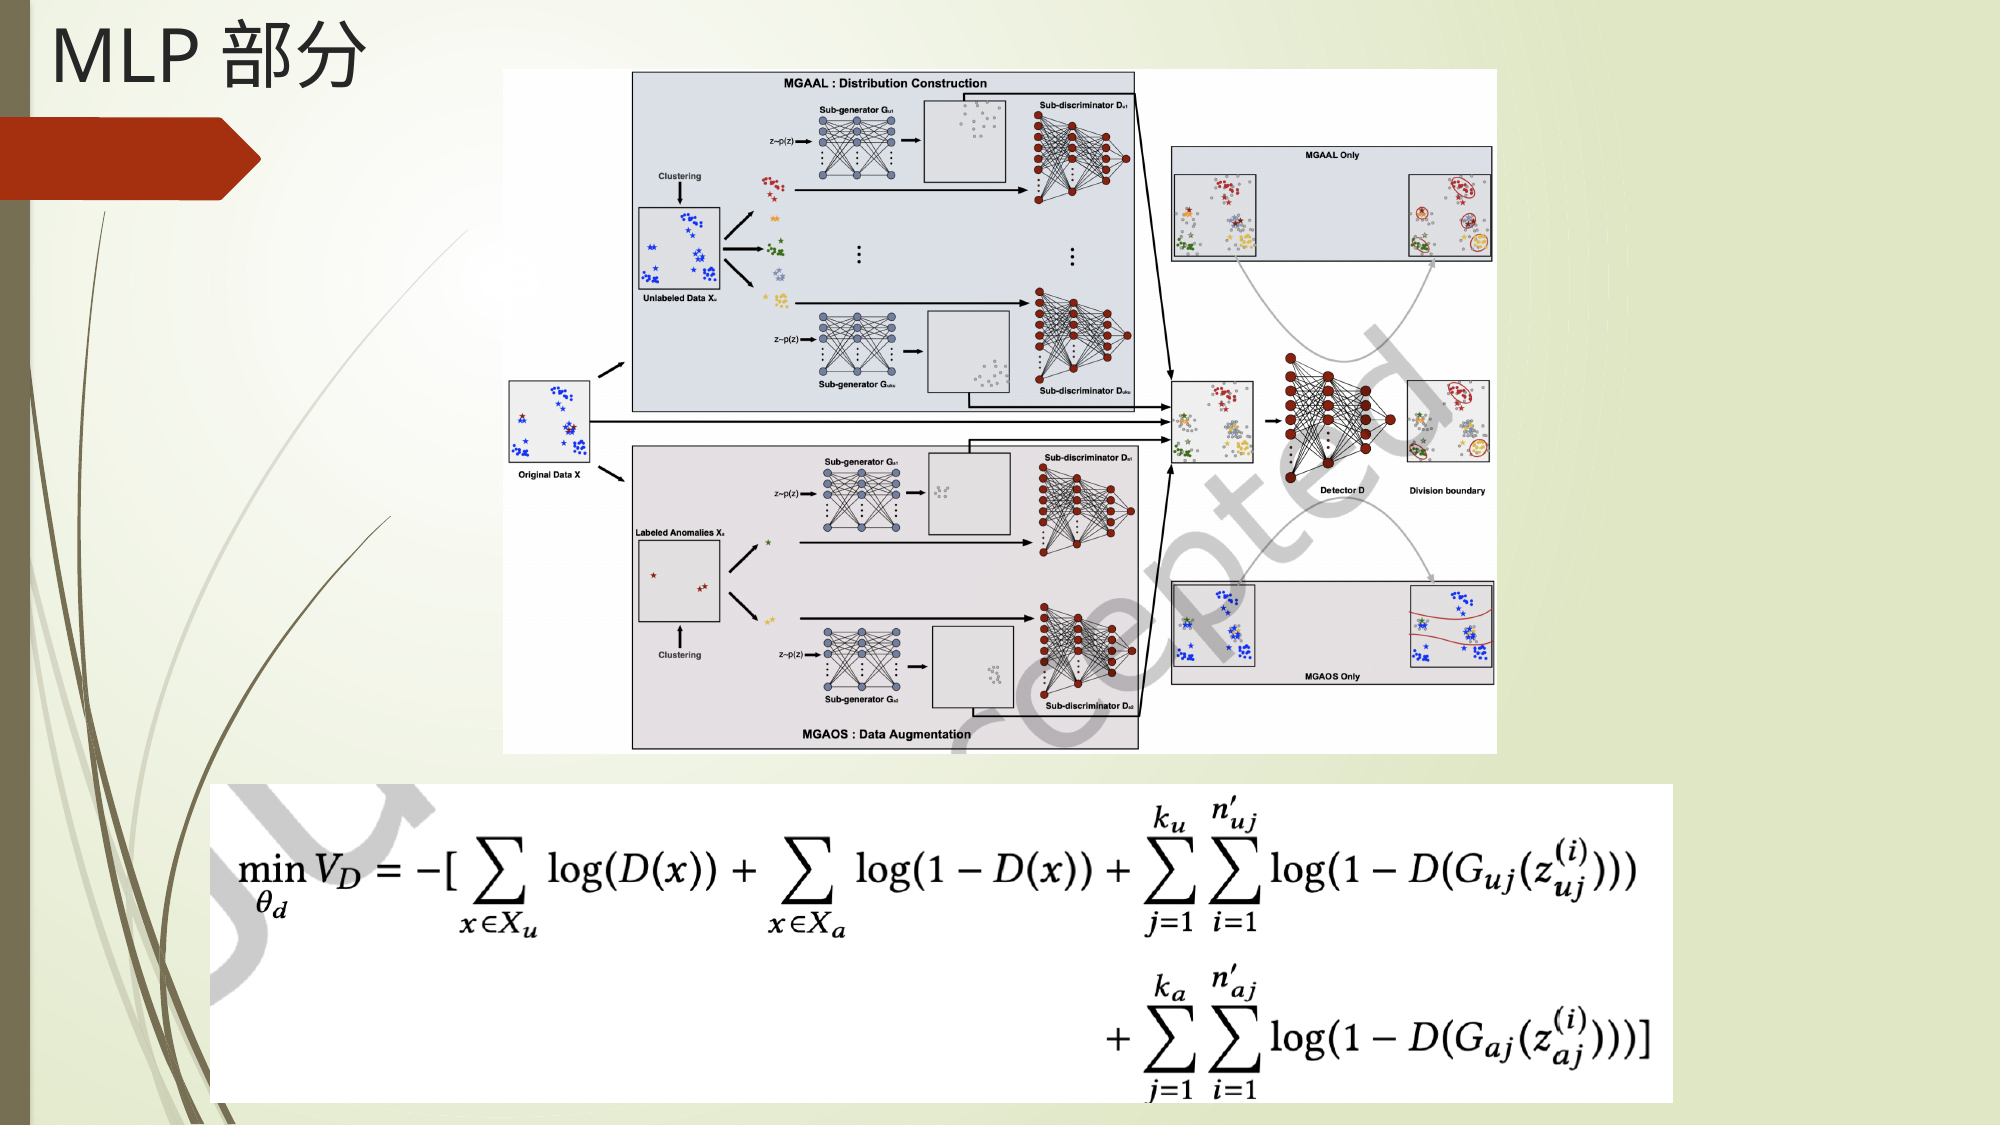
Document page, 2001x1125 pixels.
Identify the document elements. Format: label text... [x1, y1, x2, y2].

title MLP部分 [34, 0, 1497, 211]
picture [503, 69, 1497, 754]
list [209, 784, 1673, 1103]
